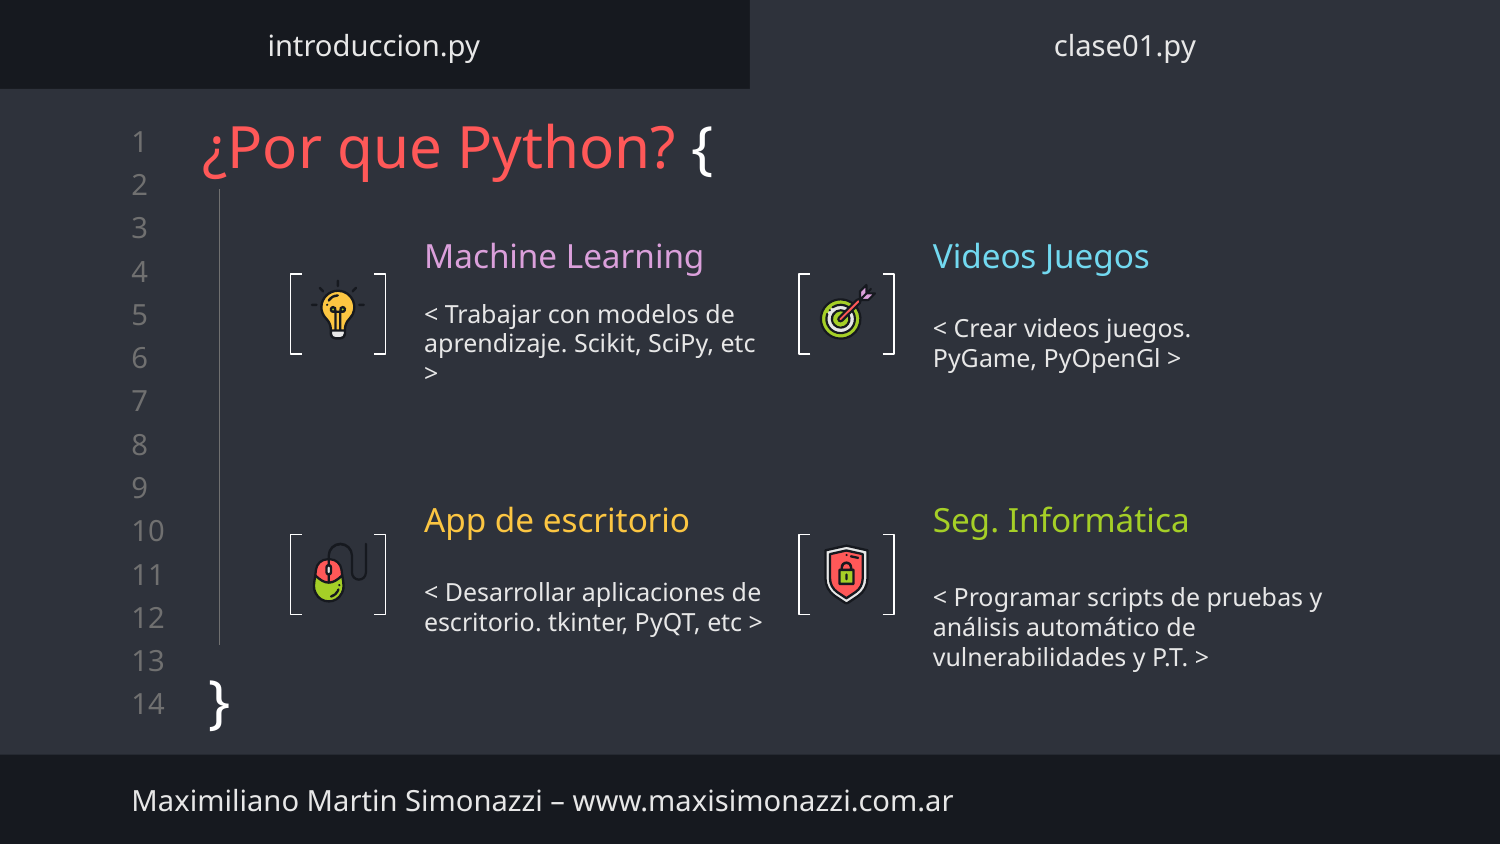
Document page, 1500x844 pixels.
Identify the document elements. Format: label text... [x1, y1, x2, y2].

subtitle < Desarrollar aplicaciones de escritorio. tkinter, PyQT, etc > [409, 553, 792, 659]
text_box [310, 542, 368, 603]
subtitle < Crear videos juegos. PyGame, PyOpenGl > [918, 289, 1301, 396]
subtitle clase01.py [750, 15, 1500, 74]
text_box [816, 283, 877, 340]
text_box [798, 273, 895, 355]
subtitle Videos Juegos [918, 227, 1301, 284]
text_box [824, 544, 869, 605]
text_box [290, 273, 386, 355]
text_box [177, 188, 262, 750]
subtitle < Programar scripts de pruebas y análisis automático de vulnerabilidades y P.T. > [918, 553, 1345, 700]
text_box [290, 534, 386, 615]
subtitle Maximiliano Martin Simonazzi – www.maxisimonazzi.com.ar [116, 770, 1407, 829]
subtitle Machine Learning [409, 227, 792, 284]
subtitle App de escritorio [409, 491, 792, 547]
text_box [310, 279, 366, 340]
title ¿Por que Python? { [187, 95, 1384, 185]
subtitle Seg. Informática [918, 491, 1301, 547]
subtitle introduccion.py [0, 15, 749, 74]
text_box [798, 534, 895, 615]
subtitle < Trabajar con modelos de aprendizaje. Scikit, SciPy, etc > [409, 289, 792, 396]
